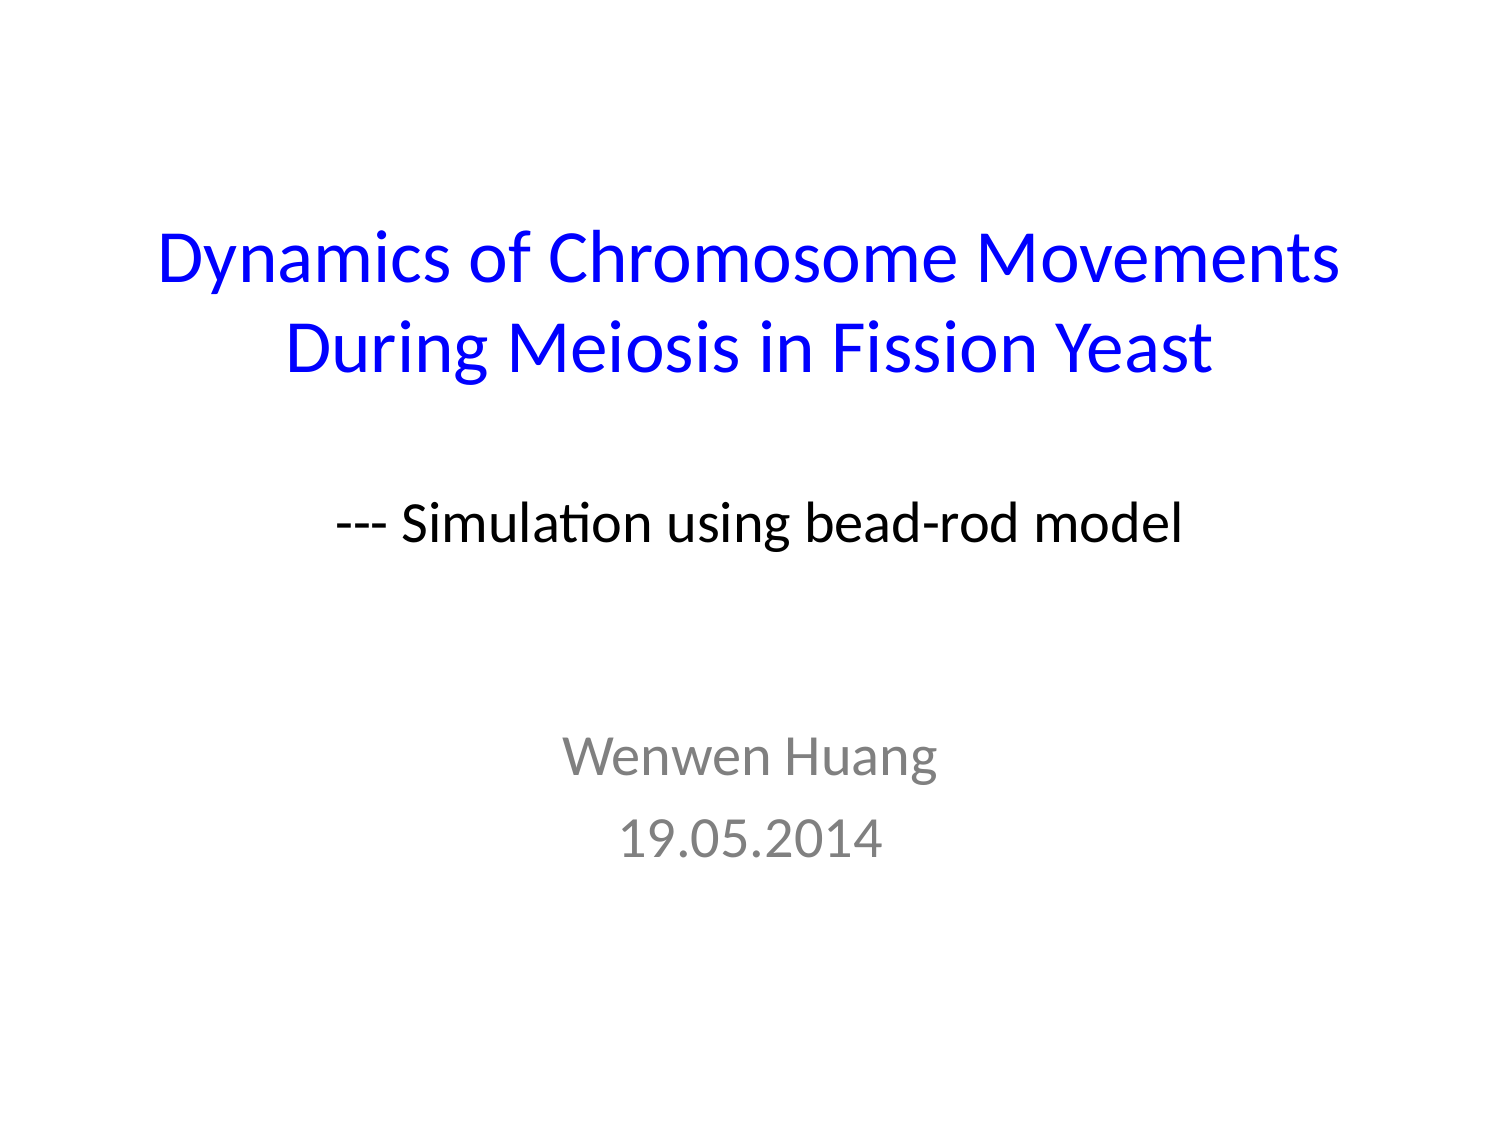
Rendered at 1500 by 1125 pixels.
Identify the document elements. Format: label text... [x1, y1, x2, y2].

title Dynamics of Chromosome Movements During Meiosis in Fission Yeast [112, 176, 1388, 418]
text_box --- Simulation using bead-rod model [320, 477, 1199, 562]
subtitle Wenwen Huang 19.05.2014 [225, 710, 1275, 998]
